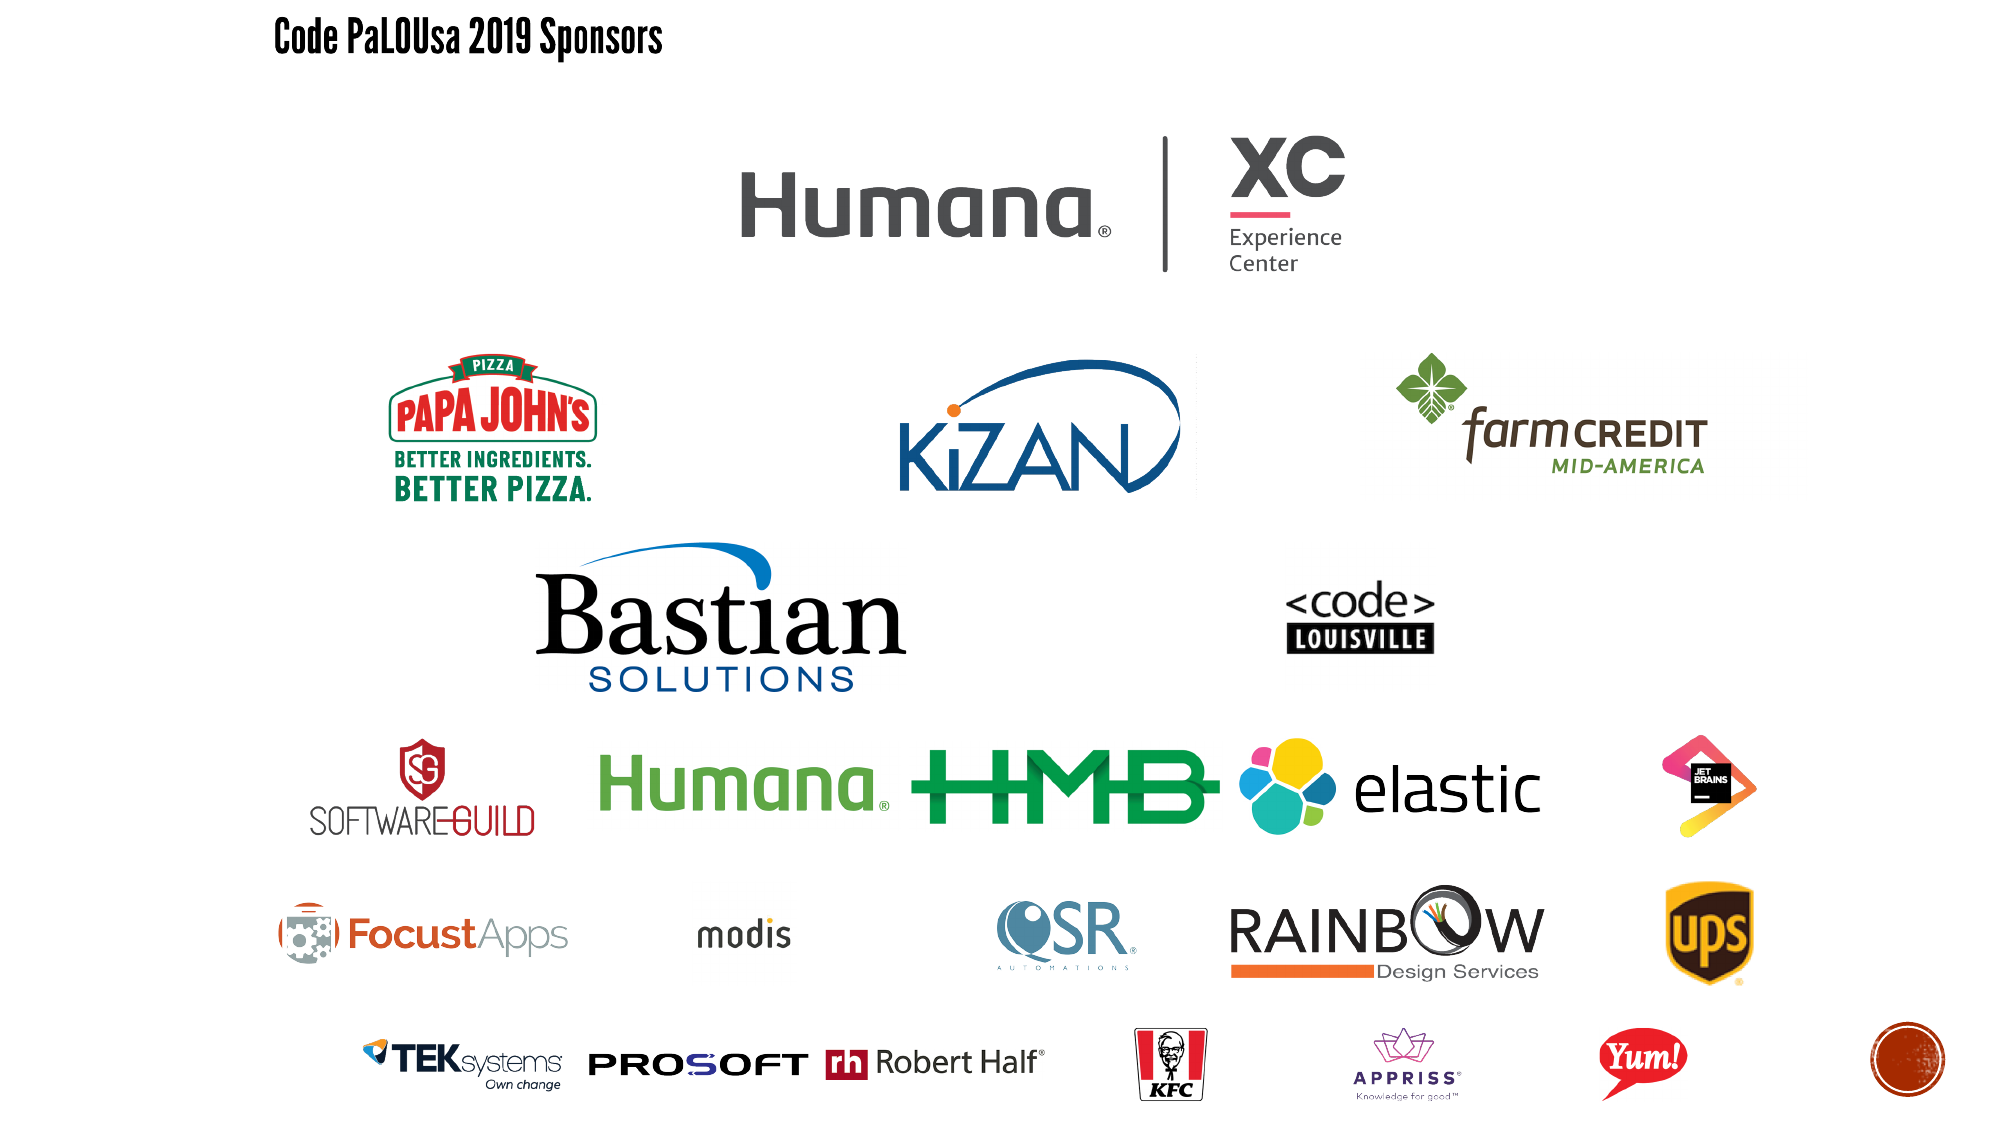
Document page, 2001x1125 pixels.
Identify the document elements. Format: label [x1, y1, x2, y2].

list [265, 4, 1820, 1125]
